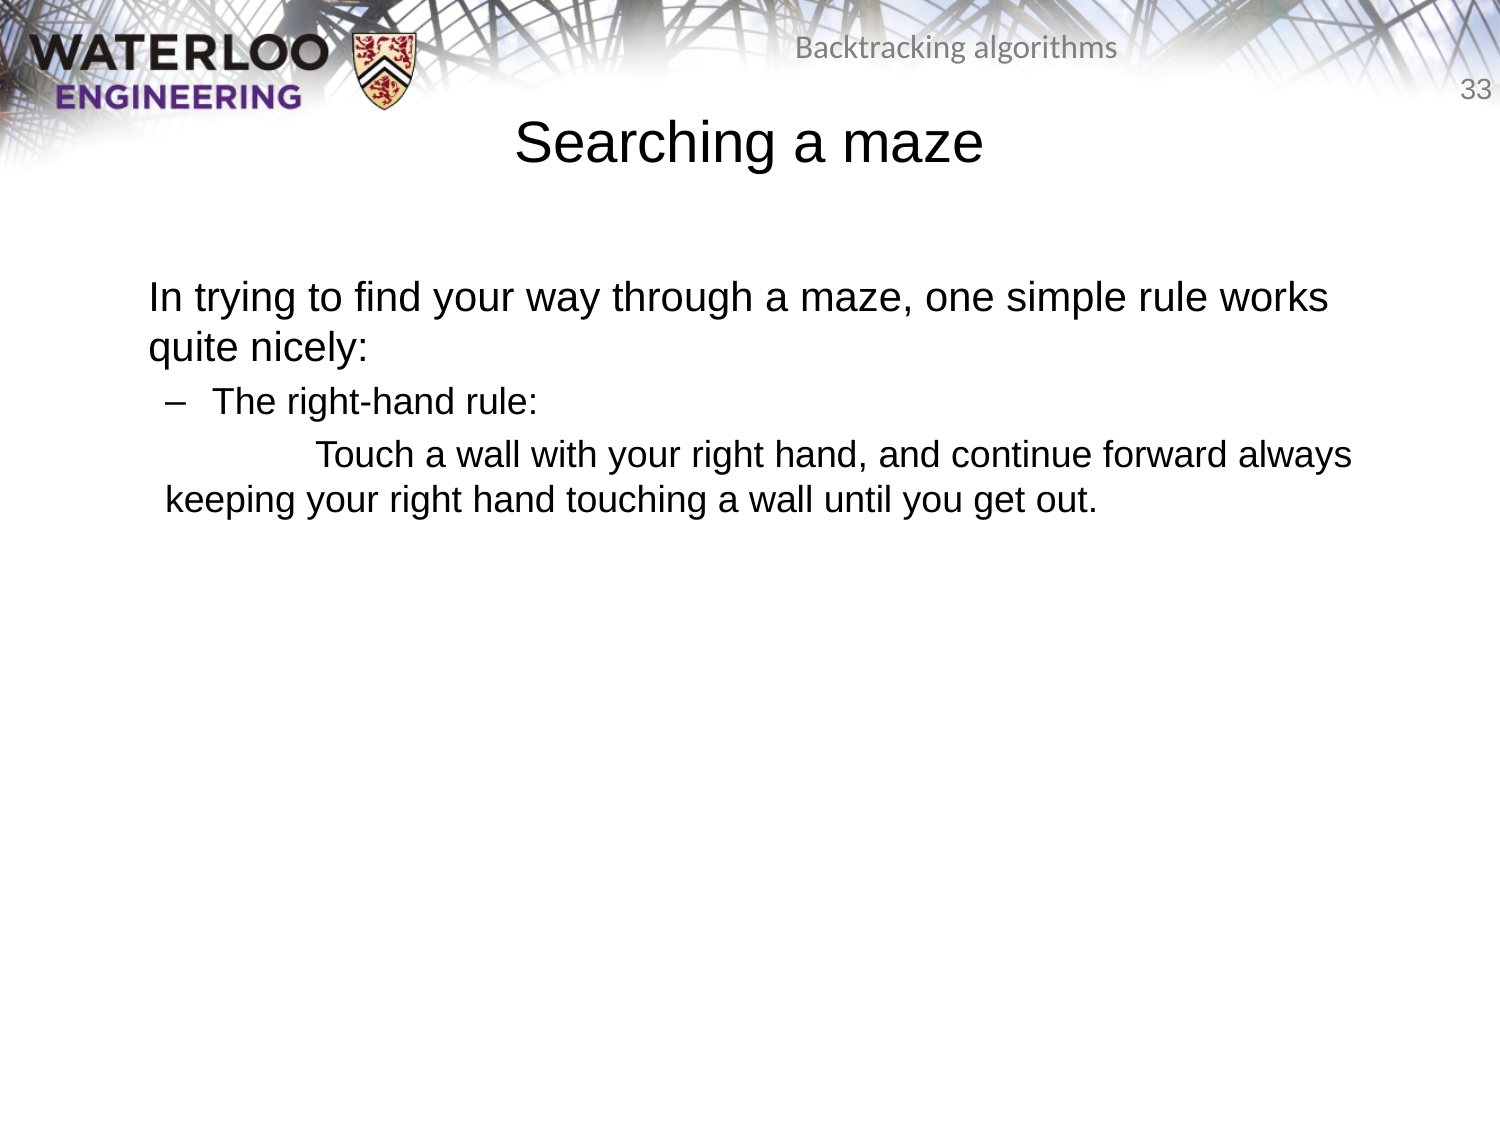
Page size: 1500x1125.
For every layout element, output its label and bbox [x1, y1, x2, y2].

title [74, 44, 1426, 233]
list [74, 262, 1426, 1006]
picture [0, 0, 1500, 1125]
